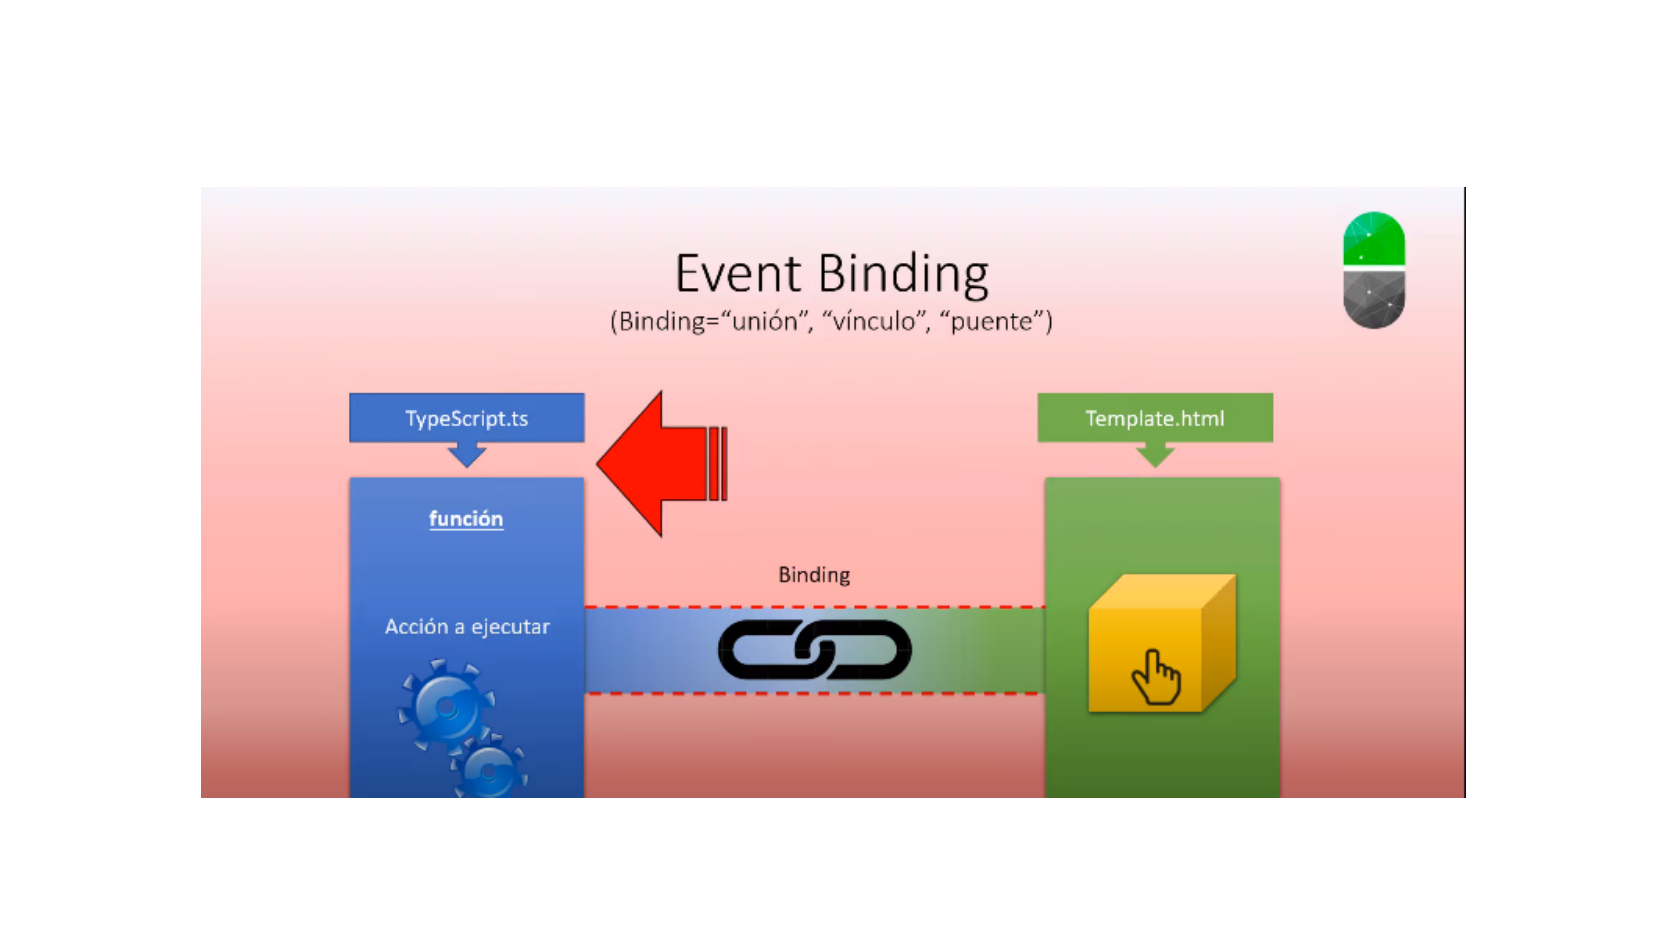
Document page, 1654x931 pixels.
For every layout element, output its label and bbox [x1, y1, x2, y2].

picture [201, 186, 1467, 799]
